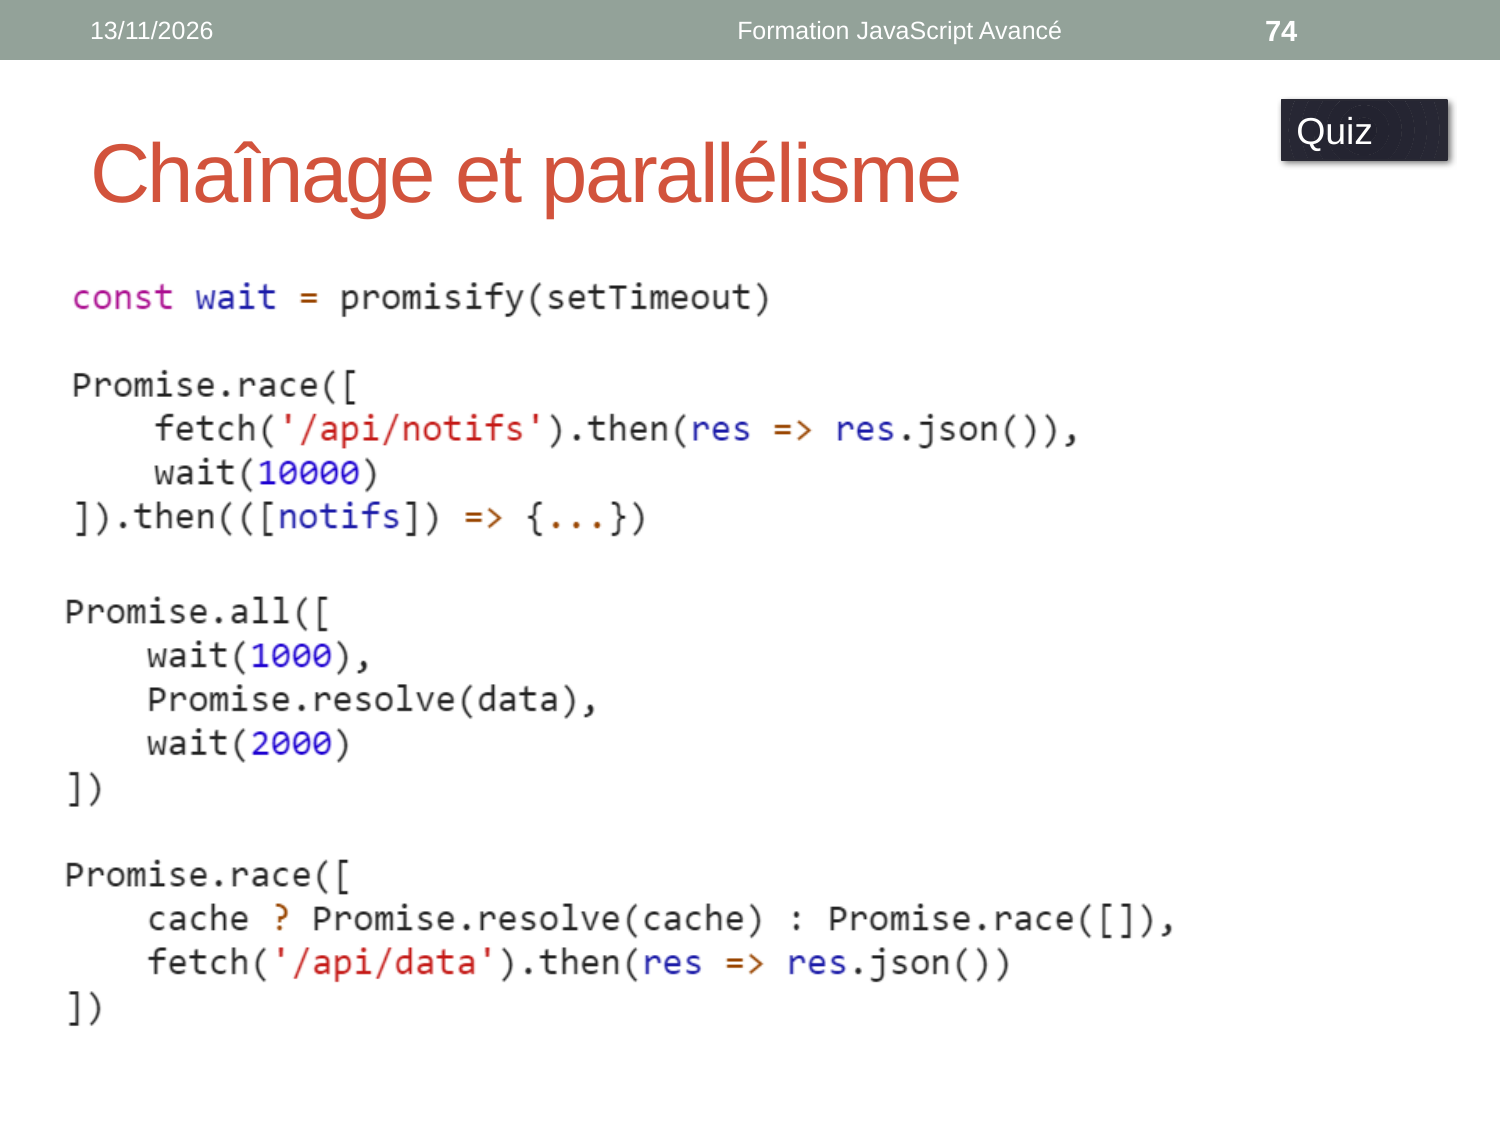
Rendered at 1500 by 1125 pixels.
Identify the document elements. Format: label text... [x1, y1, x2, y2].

picture [52, 266, 1083, 541]
picture [52, 585, 1184, 1037]
slide_number 74 [1250, 3, 1425, 57]
text_box Quiz [1281, 99, 1448, 161]
title Chaînage et parallélisme [75, 87, 1425, 250]
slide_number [75, 3, 550, 57]
footer Formation JavaScript Avancé [562, 3, 1238, 57]
